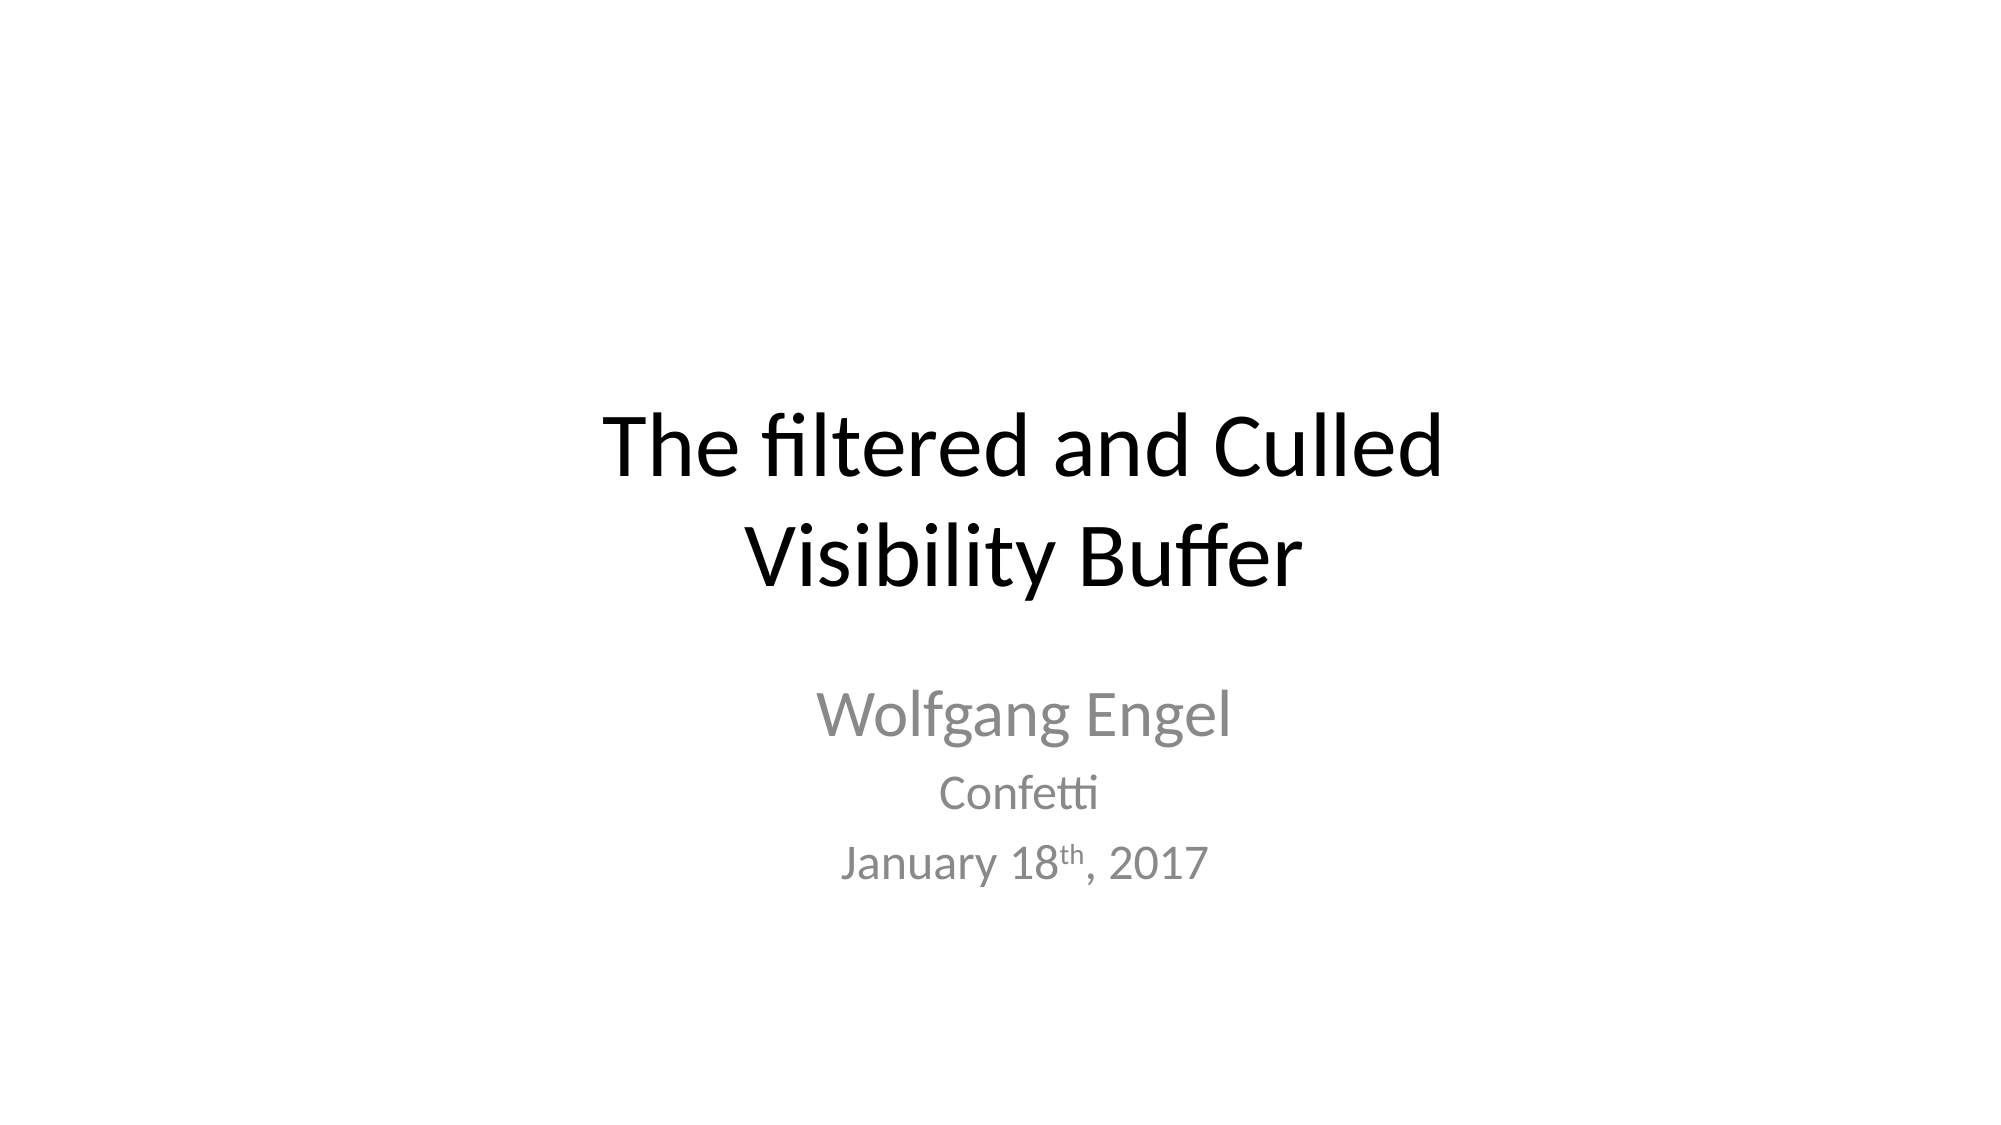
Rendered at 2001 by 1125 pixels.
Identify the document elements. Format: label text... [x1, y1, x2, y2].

text_box Wolfgang Engel Confetti January 18th, 2017 [499, 662, 1550, 950]
text_box The filtered and Culled Visibility Buffer [387, 374, 1663, 616]
